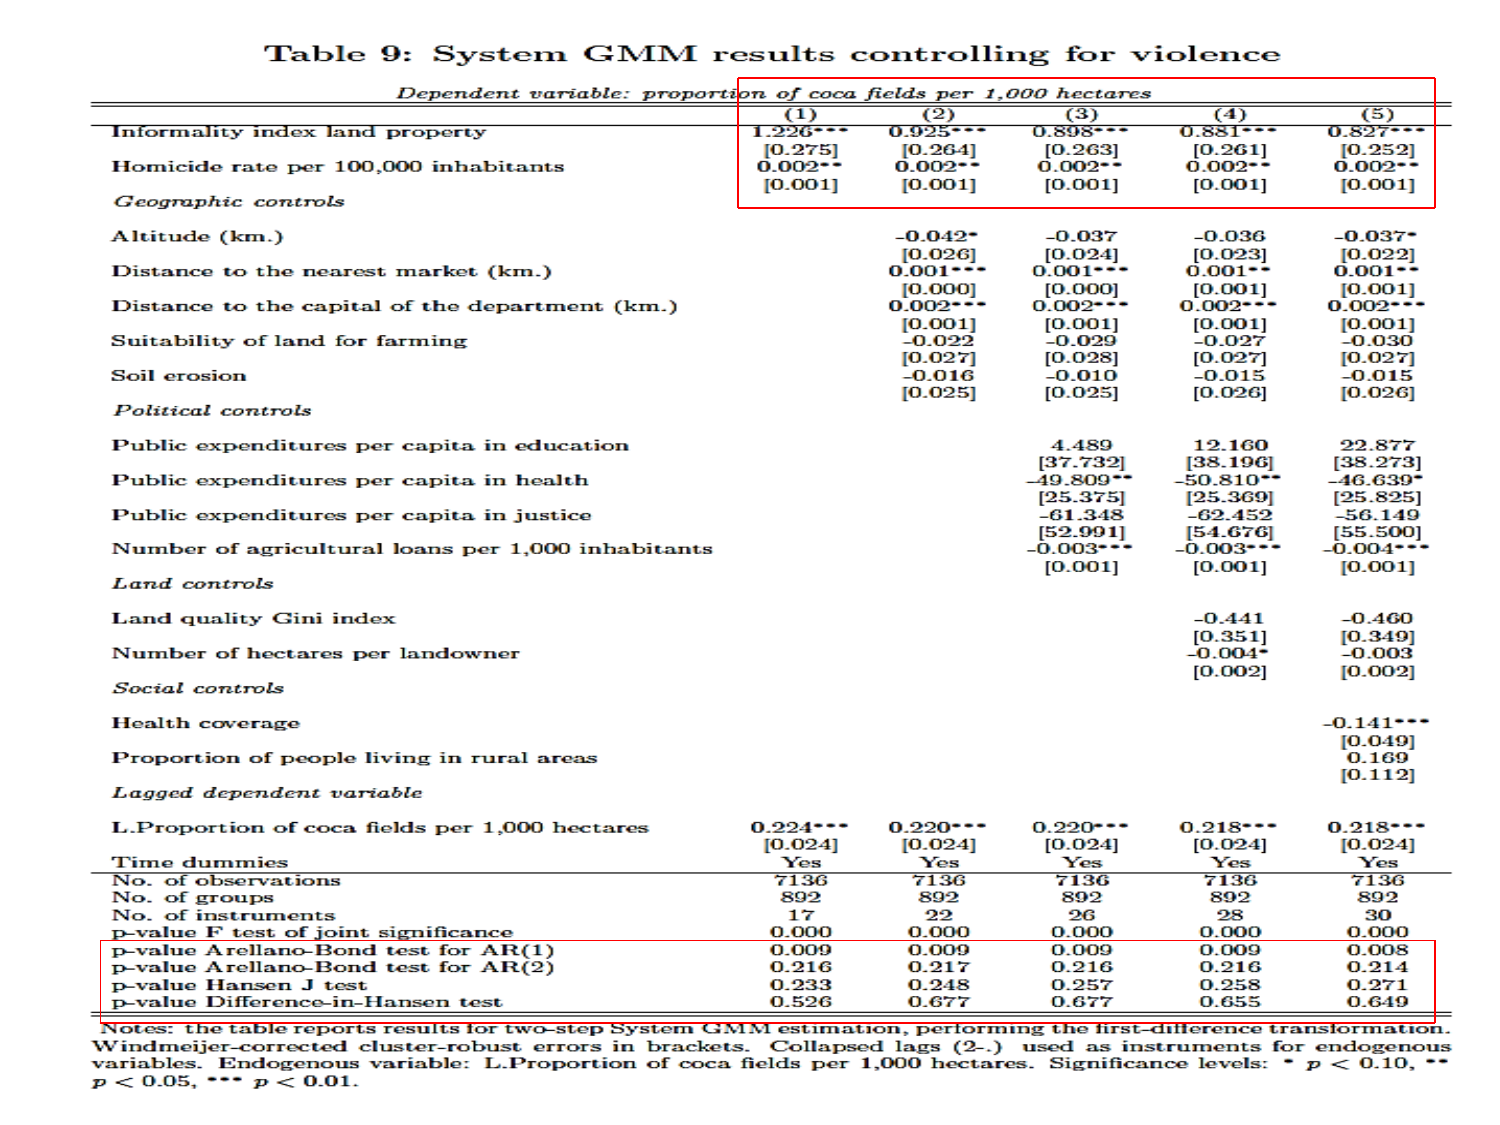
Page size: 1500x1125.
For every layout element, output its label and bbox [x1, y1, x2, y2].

picture [56, 30, 1471, 1102]
